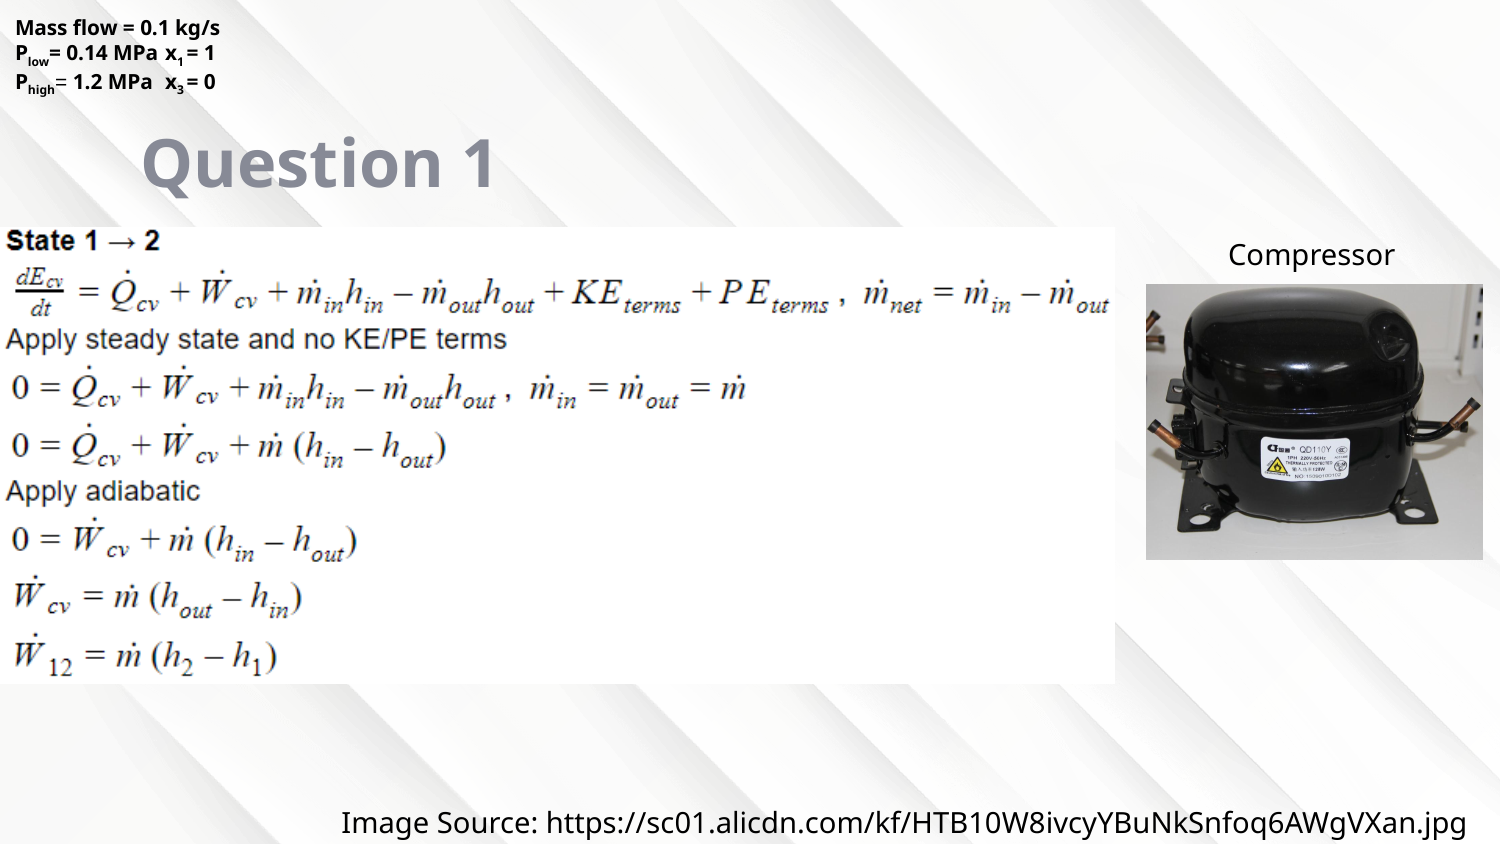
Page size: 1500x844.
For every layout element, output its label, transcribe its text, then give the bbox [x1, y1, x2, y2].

text_box Image Source: https://sc01.alicdn.com/kf/HTB10W8ivcyYBuNkSnfoq6AWgVXan.jpg [16, 789, 1484, 837]
picture [0, 0, 1500, 844]
text_box Mass flow = 0.1 kg/s Plow= 0.14 MPa x1 = 1 Phigh= 1.2 MPa x3 = 0 [0, 0, 277, 146]
text_box Compressor [1143, 221, 1480, 266]
title Question 1 [140, 137, 1360, 203]
